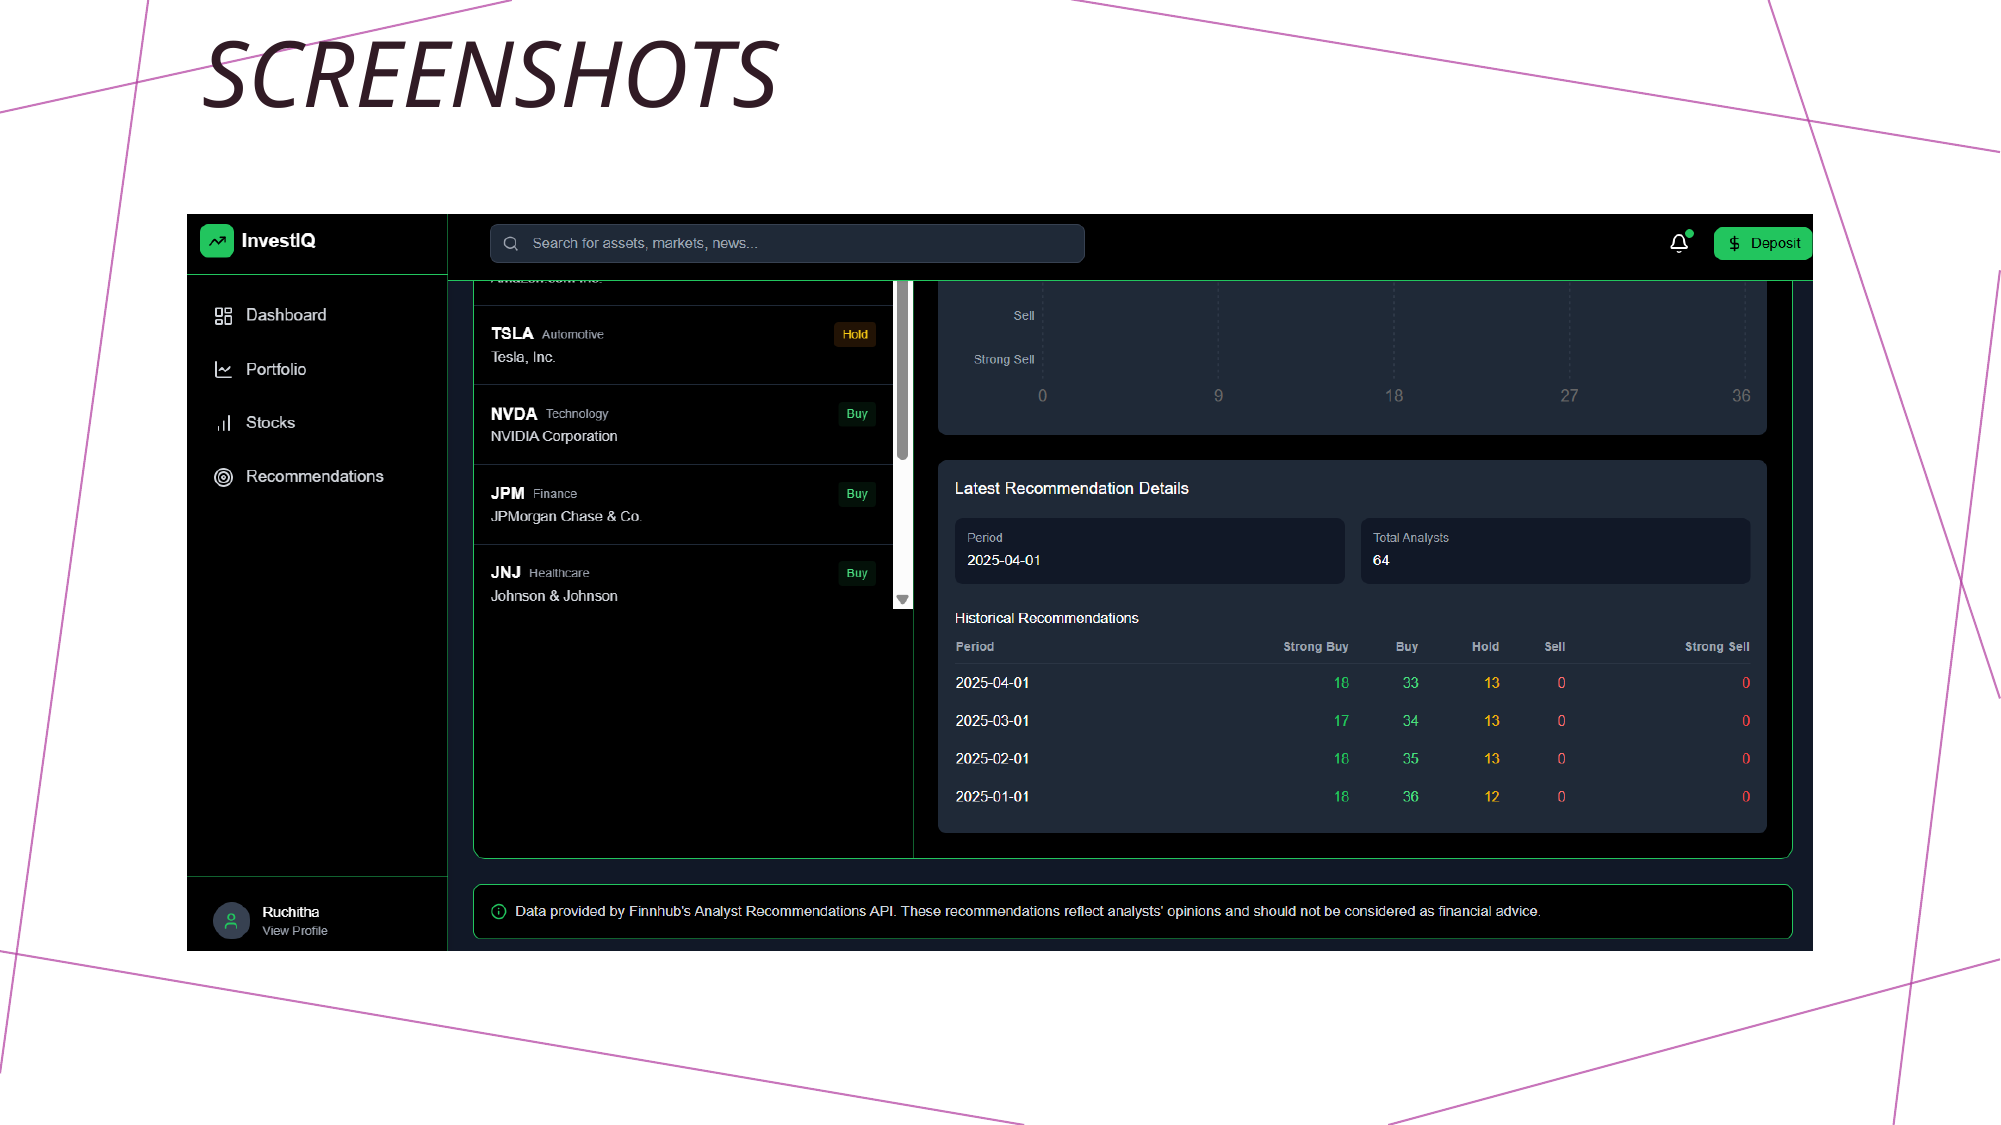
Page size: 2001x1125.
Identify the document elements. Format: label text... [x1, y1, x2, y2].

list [187, 214, 1813, 951]
title screenshots [187, 19, 1813, 136]
